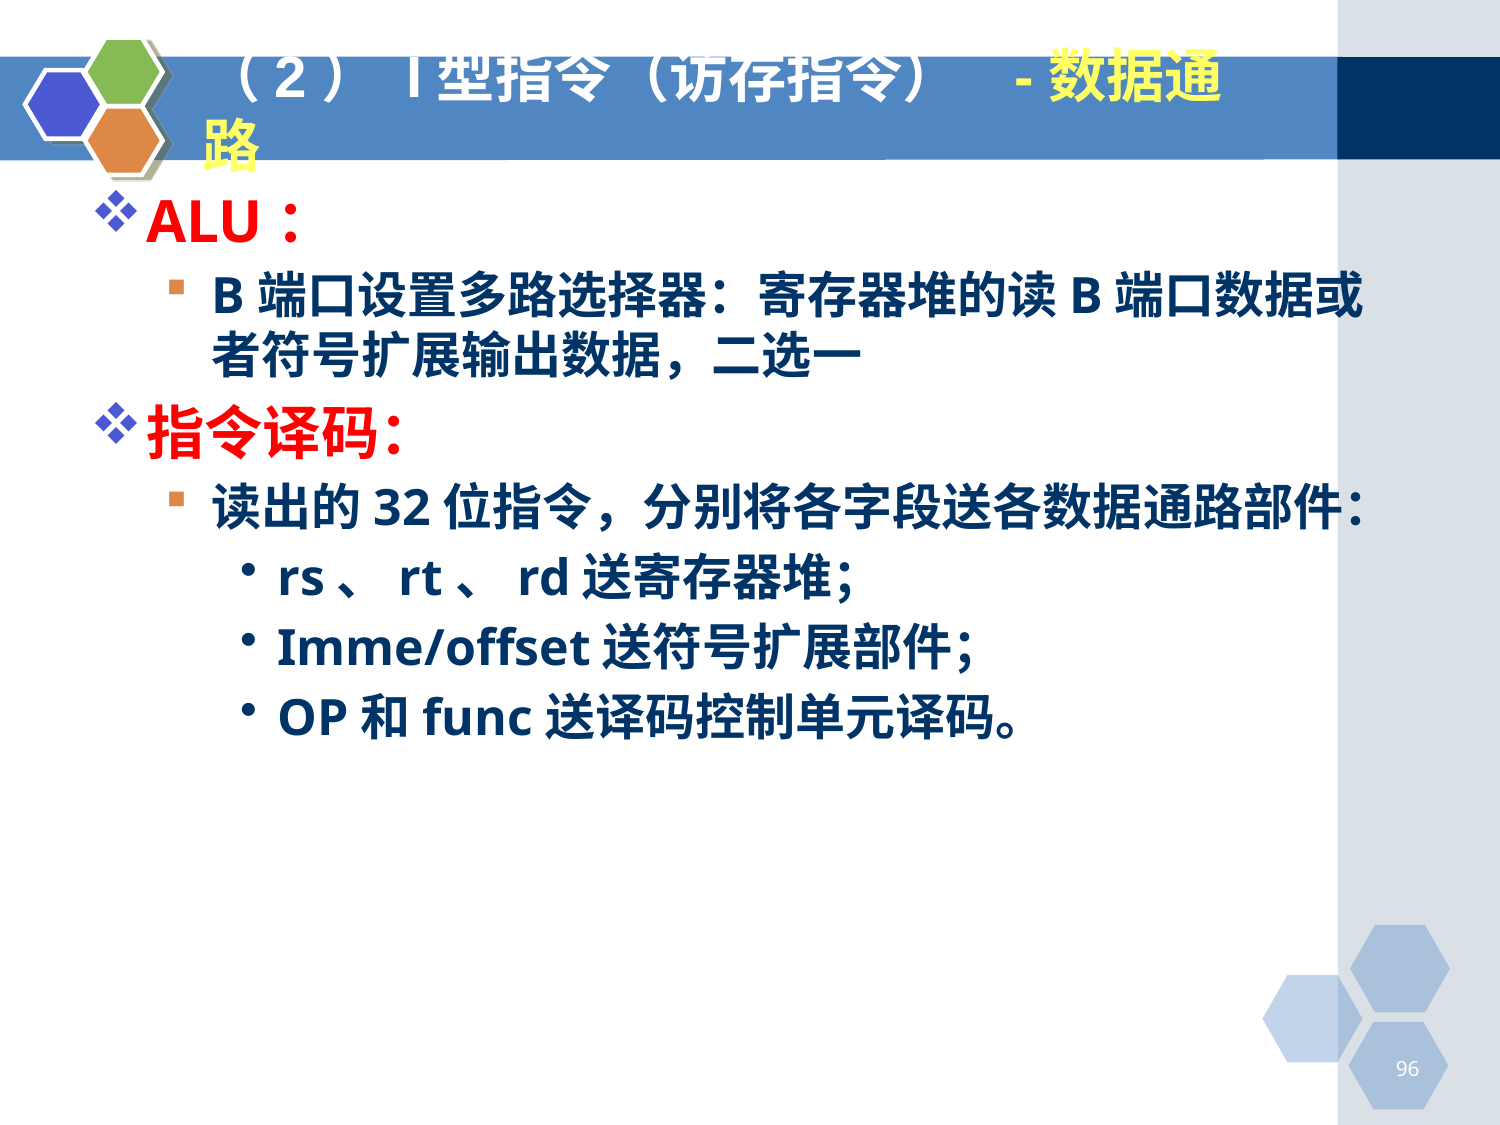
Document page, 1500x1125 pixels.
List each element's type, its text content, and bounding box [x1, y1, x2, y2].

slide_number 96 [1359, 1047, 1435, 1086]
list ALU： B端口设置多路选择器：寄存器堆的读B端口数据或者符号扩展输出数据，二选一 指令译码： 读出的32位指令，分别将各字段送各数据通路部件： rs、rt、rd送寄存器堆； Imme/offset送符号扩展部件； OP和func送译码控制单元译码。 [75, 176, 1425, 1038]
title （2） I型指令（访存指令） -数据通路 [187, 62, 1288, 155]
